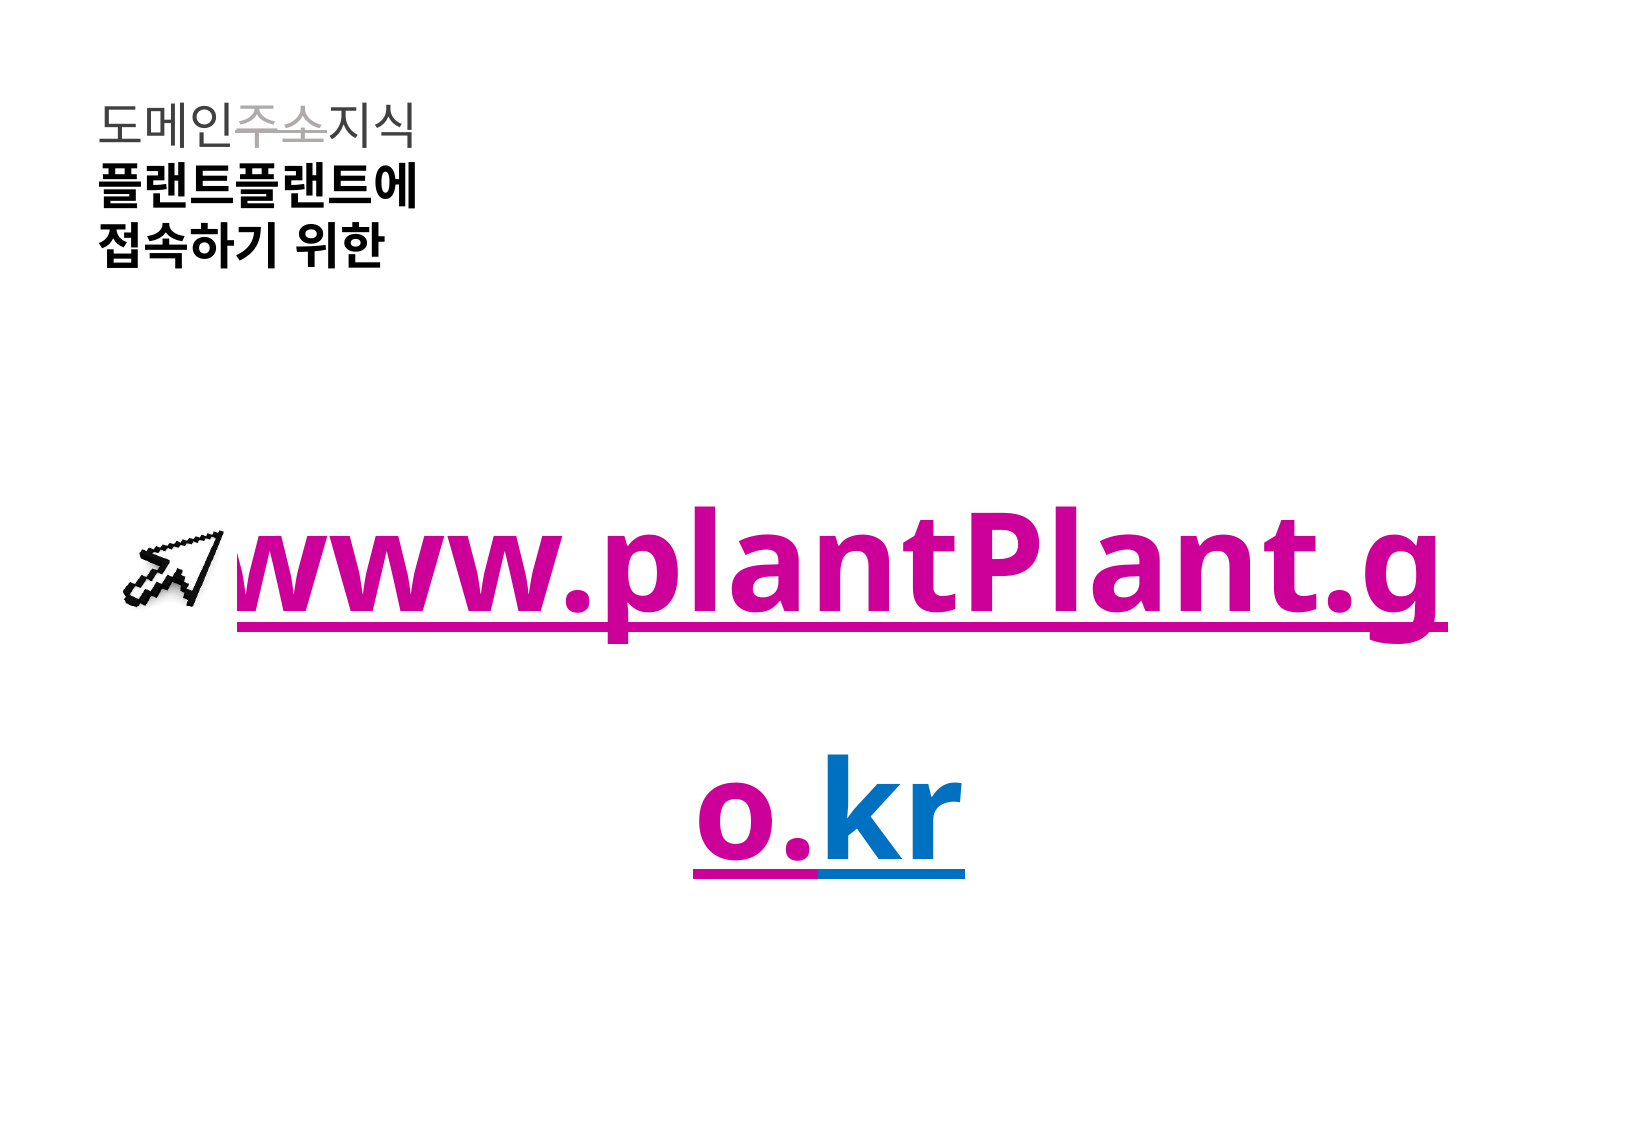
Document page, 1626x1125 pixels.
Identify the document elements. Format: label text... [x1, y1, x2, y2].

text_box www.plantPlant.go.kr [191, 384, 1467, 894]
picture [102, 503, 237, 639]
text_box 도메인주소지식 플랜트플랜트에 접속하기 위한 [82, 87, 434, 283]
